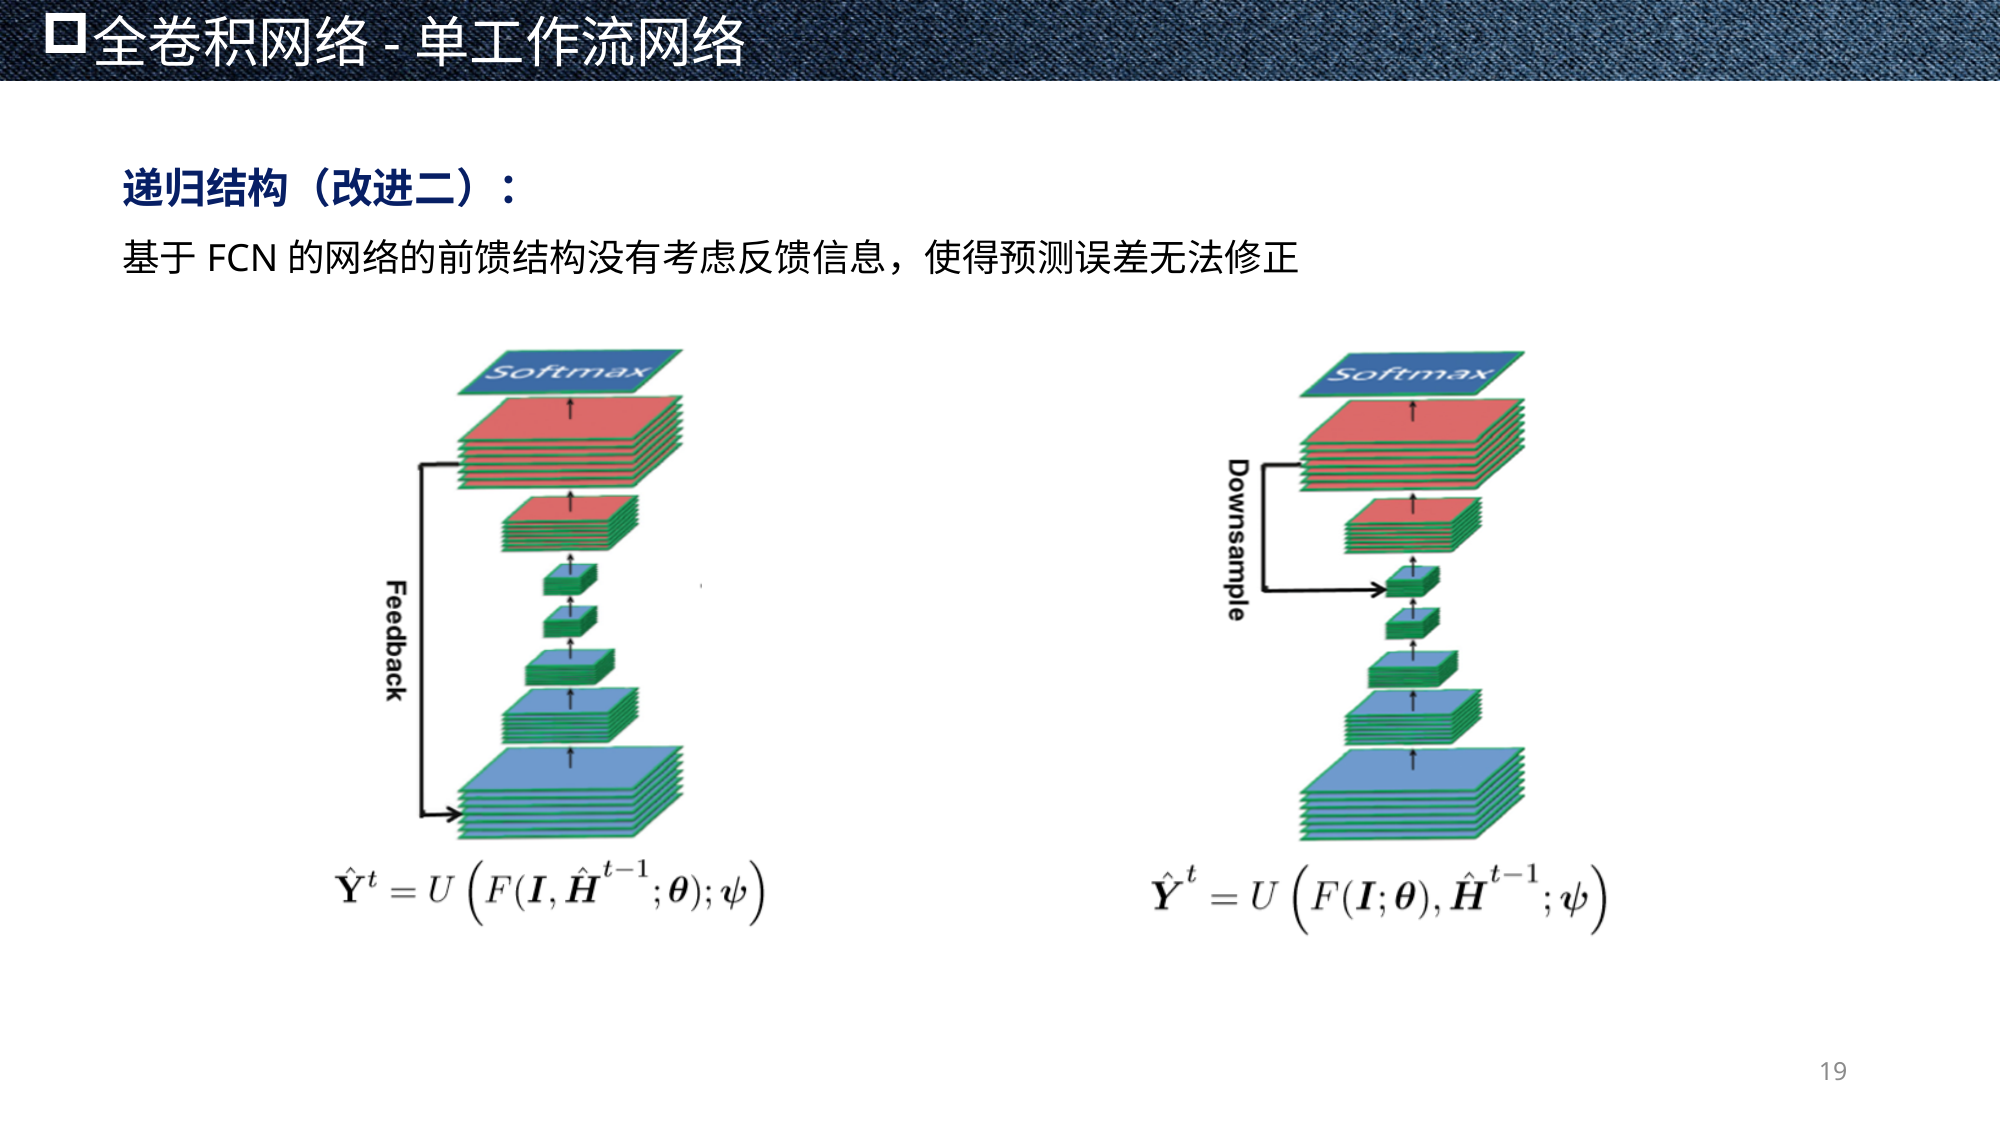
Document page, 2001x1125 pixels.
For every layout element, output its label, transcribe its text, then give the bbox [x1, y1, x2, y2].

picture [305, 859, 778, 931]
slide_number 19 [1412, 1042, 1863, 1103]
picture [0, 0, 2000, 81]
picture [1217, 333, 1537, 849]
text_box 递归结构（改进二）： 基于FCN的网络的前馈结构没有考虑反馈信息，使得预测误差无法修正 [107, 129, 1832, 287]
picture [1139, 859, 1614, 939]
picture [382, 332, 702, 849]
